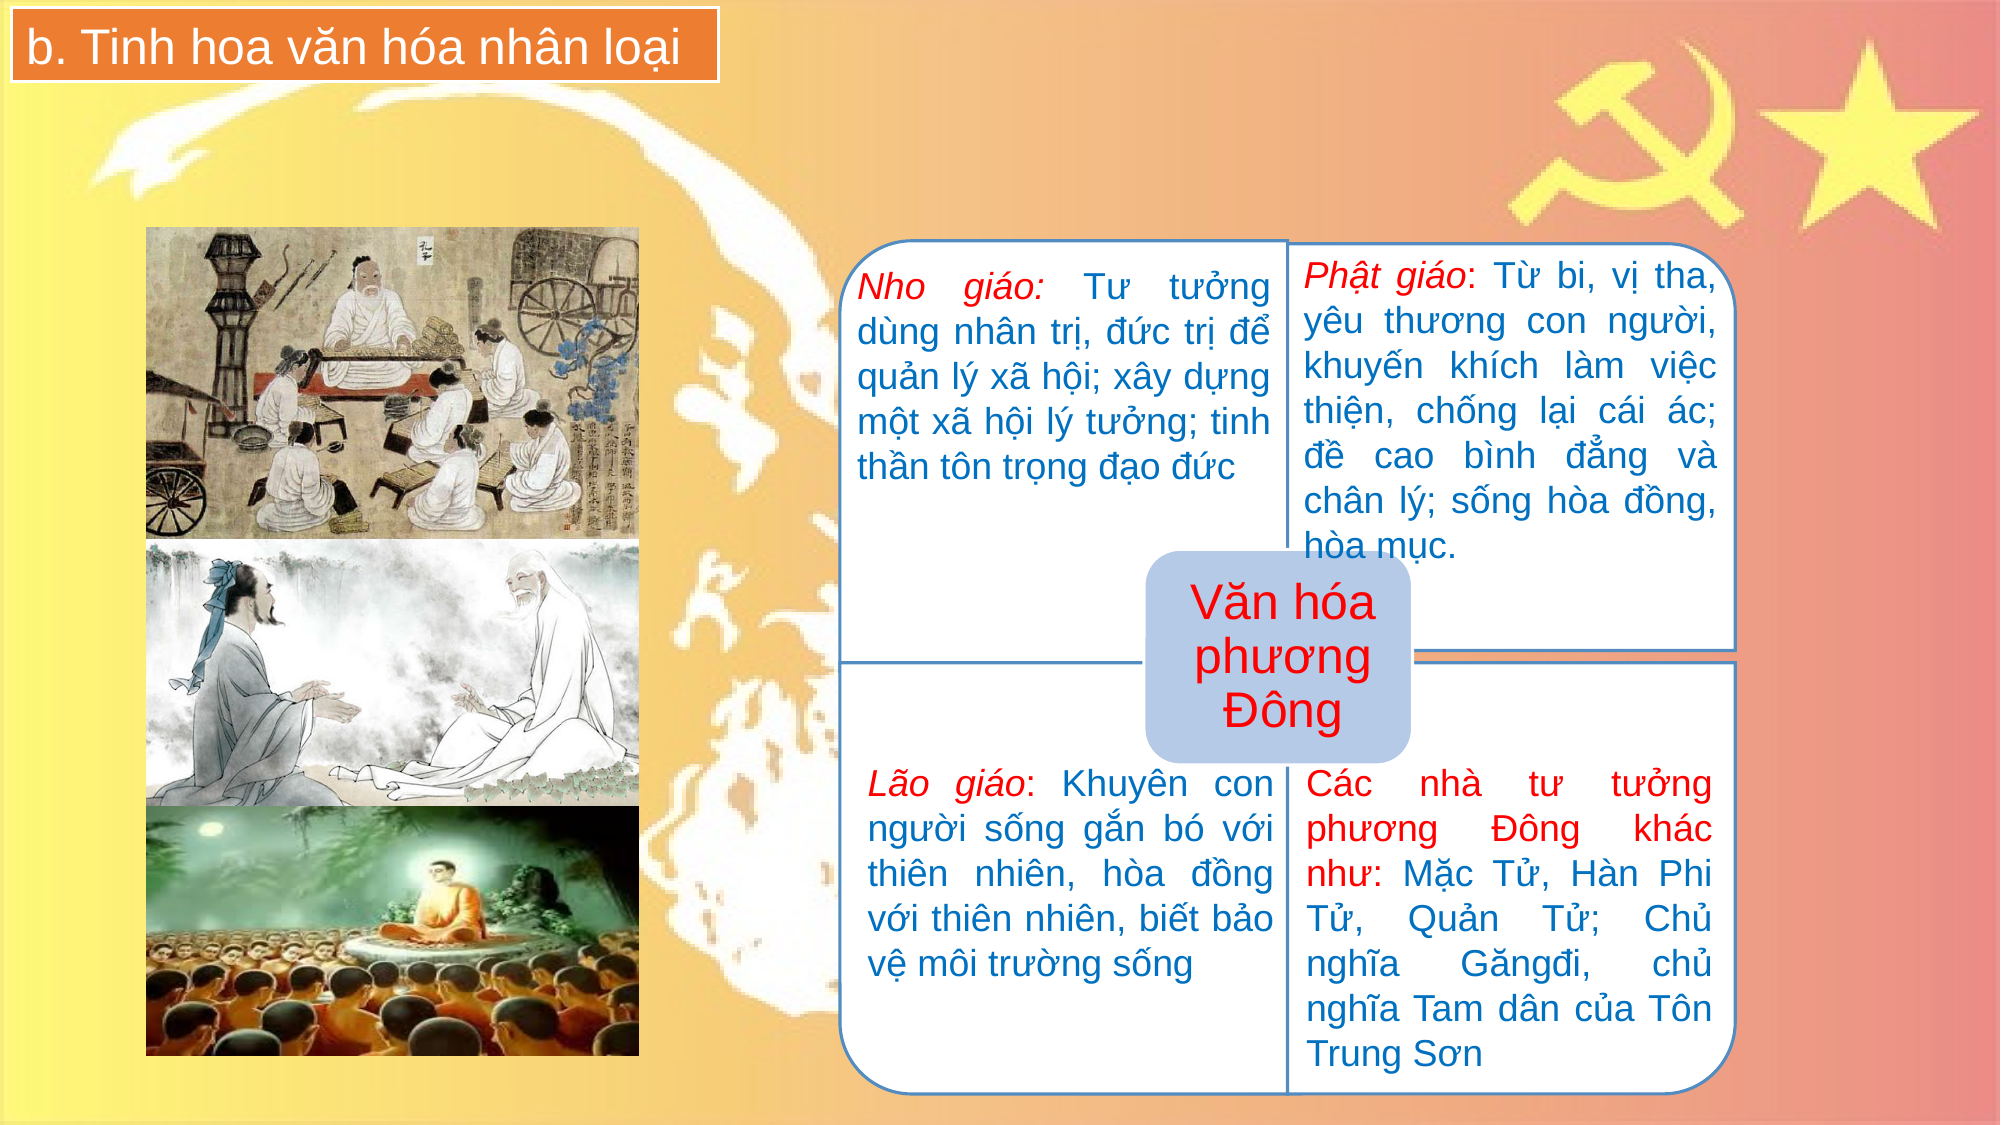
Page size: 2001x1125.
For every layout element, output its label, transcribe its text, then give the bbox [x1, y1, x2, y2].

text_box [839, 231, 1736, 1094]
text_box b. Tinh hoa văn hóa nhân loại [10, 6, 720, 83]
picture [146, 227, 639, 1056]
